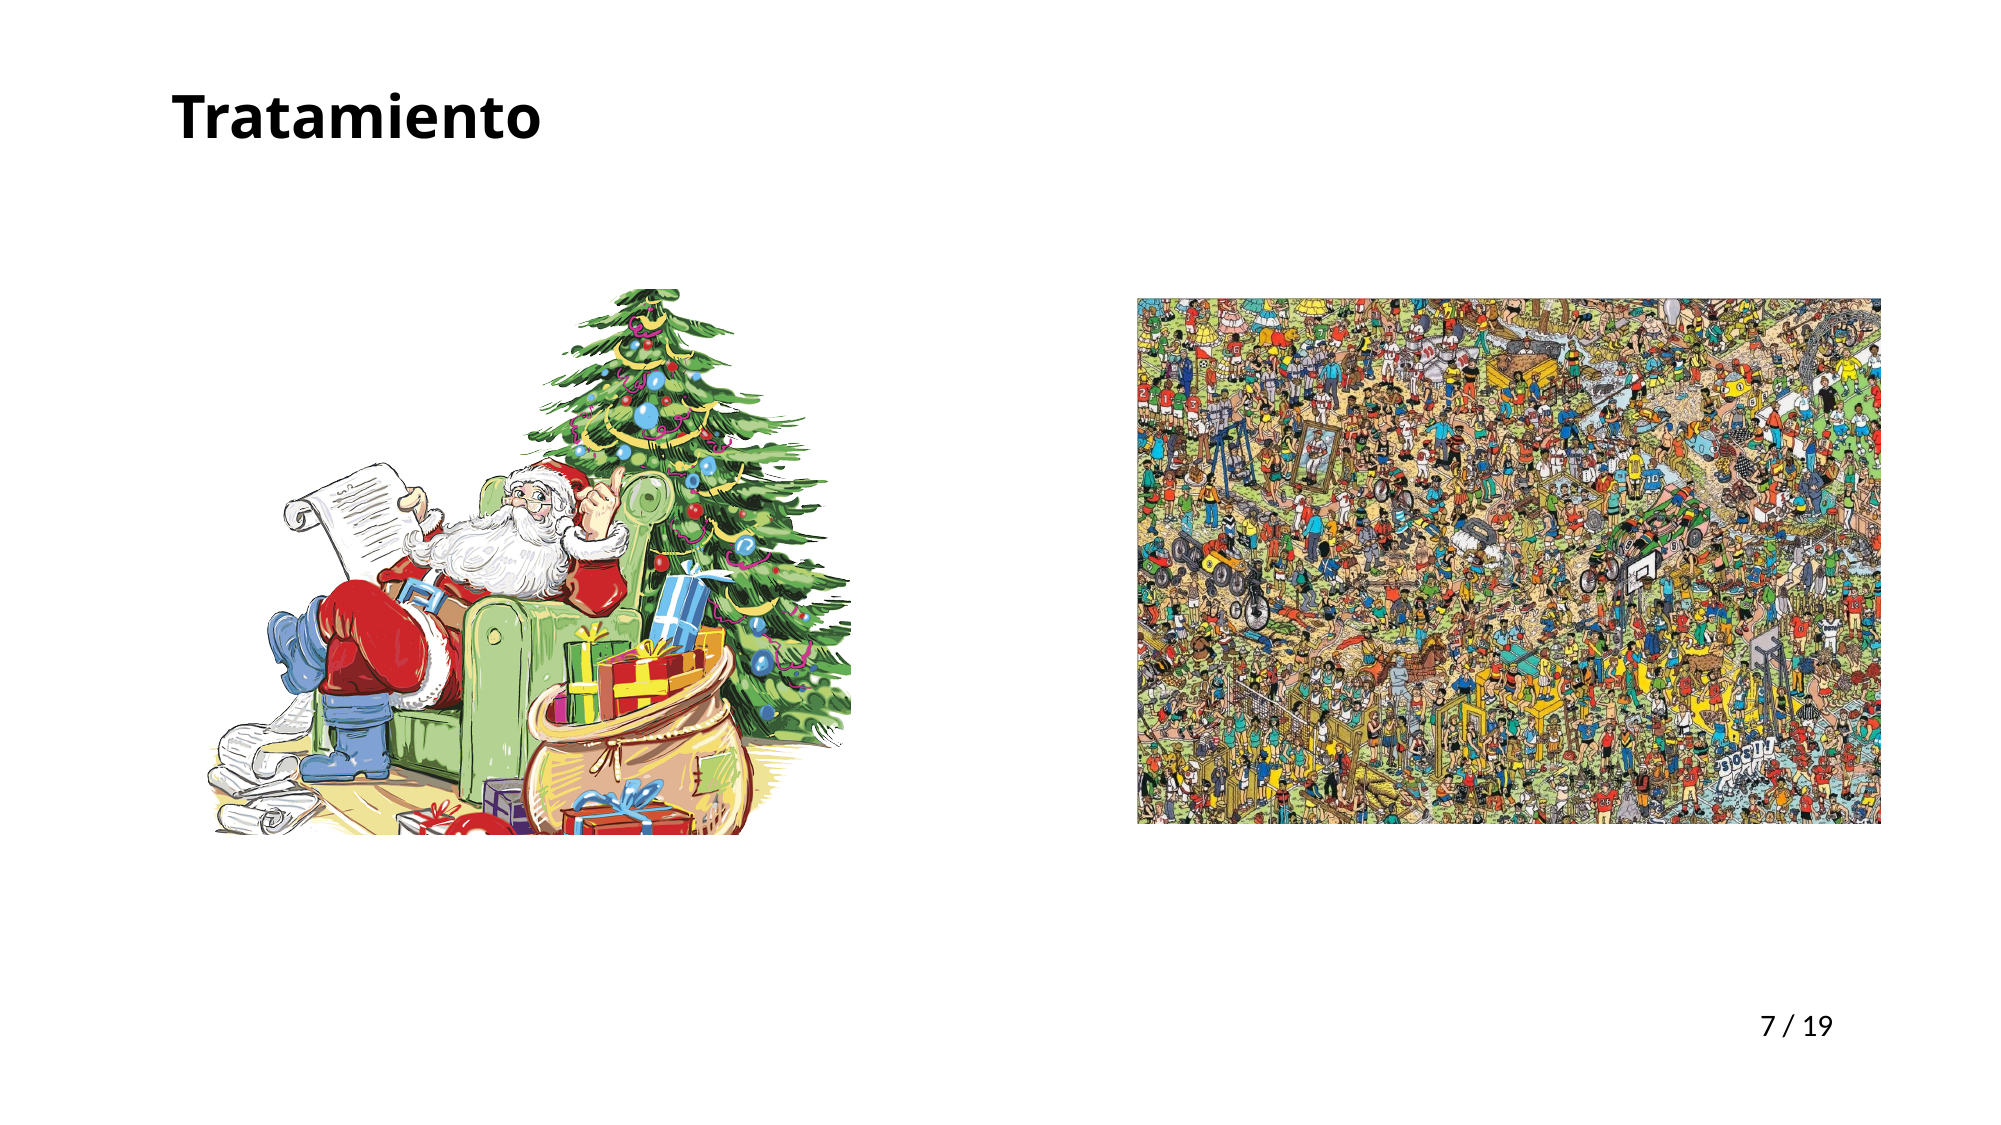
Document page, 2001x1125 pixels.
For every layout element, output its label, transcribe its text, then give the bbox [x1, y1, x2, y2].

text_box 7 / 19 [1738, 997, 1849, 1050]
title Tratamiento [156, 48, 566, 190]
picture [1137, 298, 1881, 824]
picture [205, 289, 852, 835]
